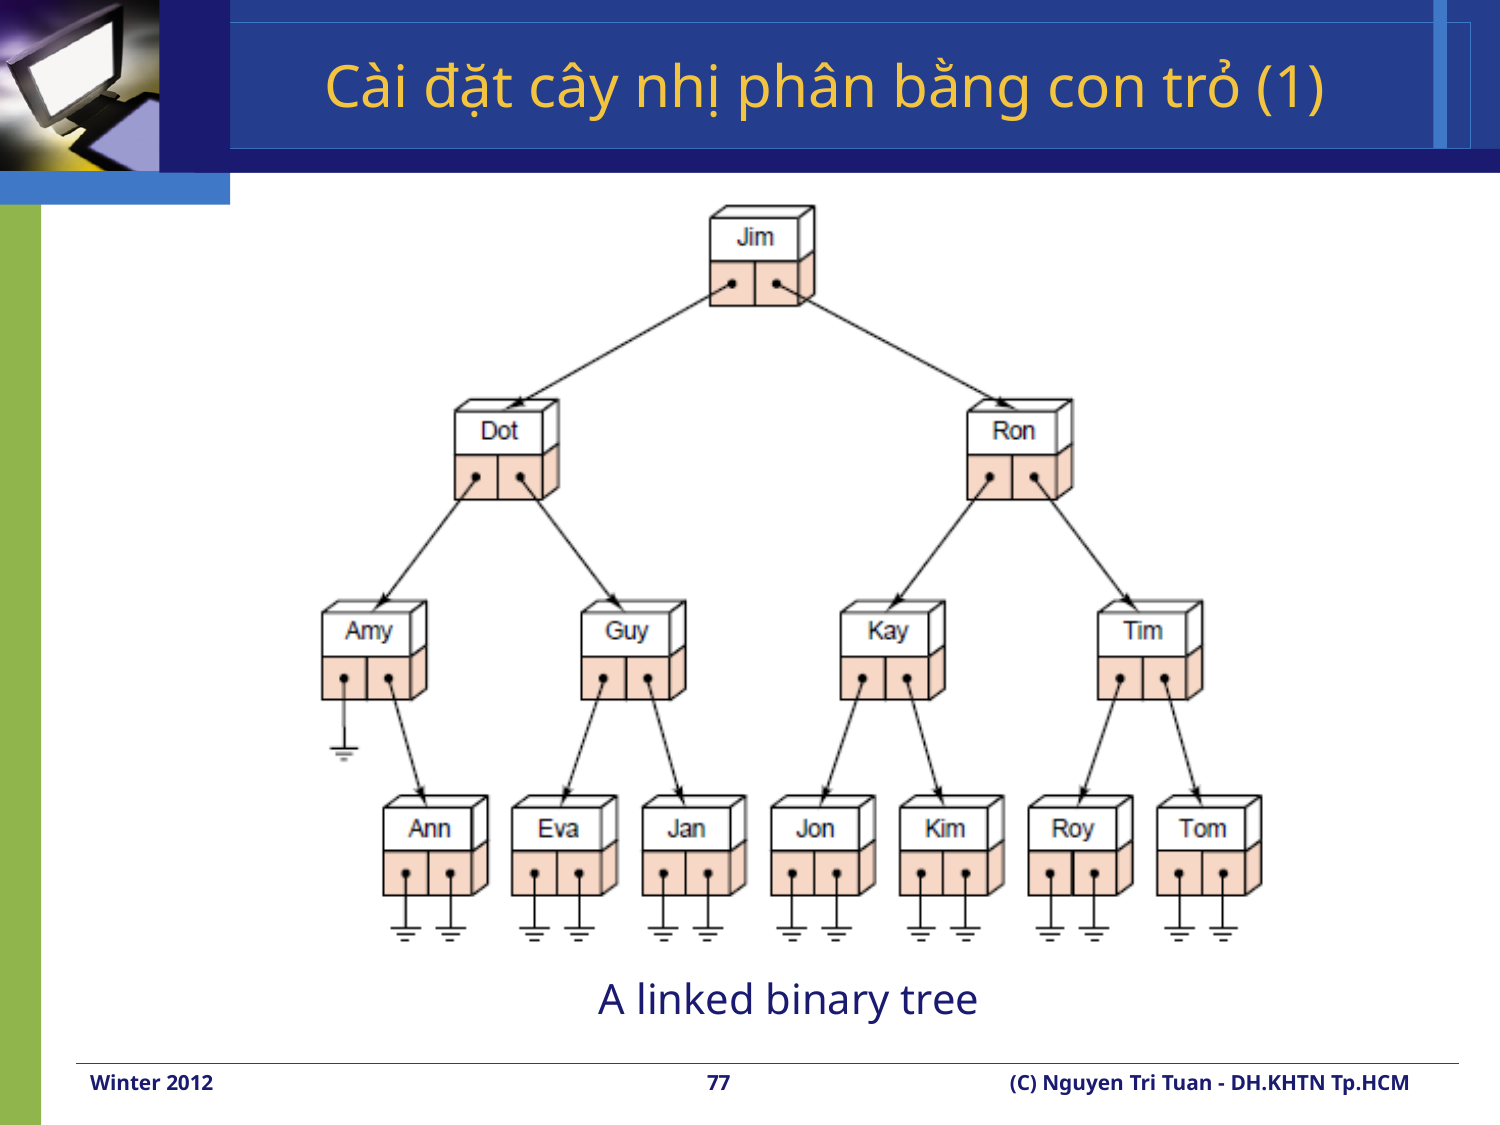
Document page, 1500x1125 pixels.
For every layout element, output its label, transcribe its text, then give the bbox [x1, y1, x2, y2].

title Cài đặt cây nhị phân bằng con trỏ (1) [212, 38, 1438, 131]
slide_number Winter 2012 [74, 1062, 426, 1125]
text_box A linked binary tree [298, 975, 1280, 1032]
picture [0, 0, 159, 171]
picture [287, 187, 1269, 951]
footer (C) Nguyen Tri Tuan - DH.KHTN Tp.HCM [887, 1062, 1426, 1125]
slide_number 77 [599, 1062, 838, 1125]
